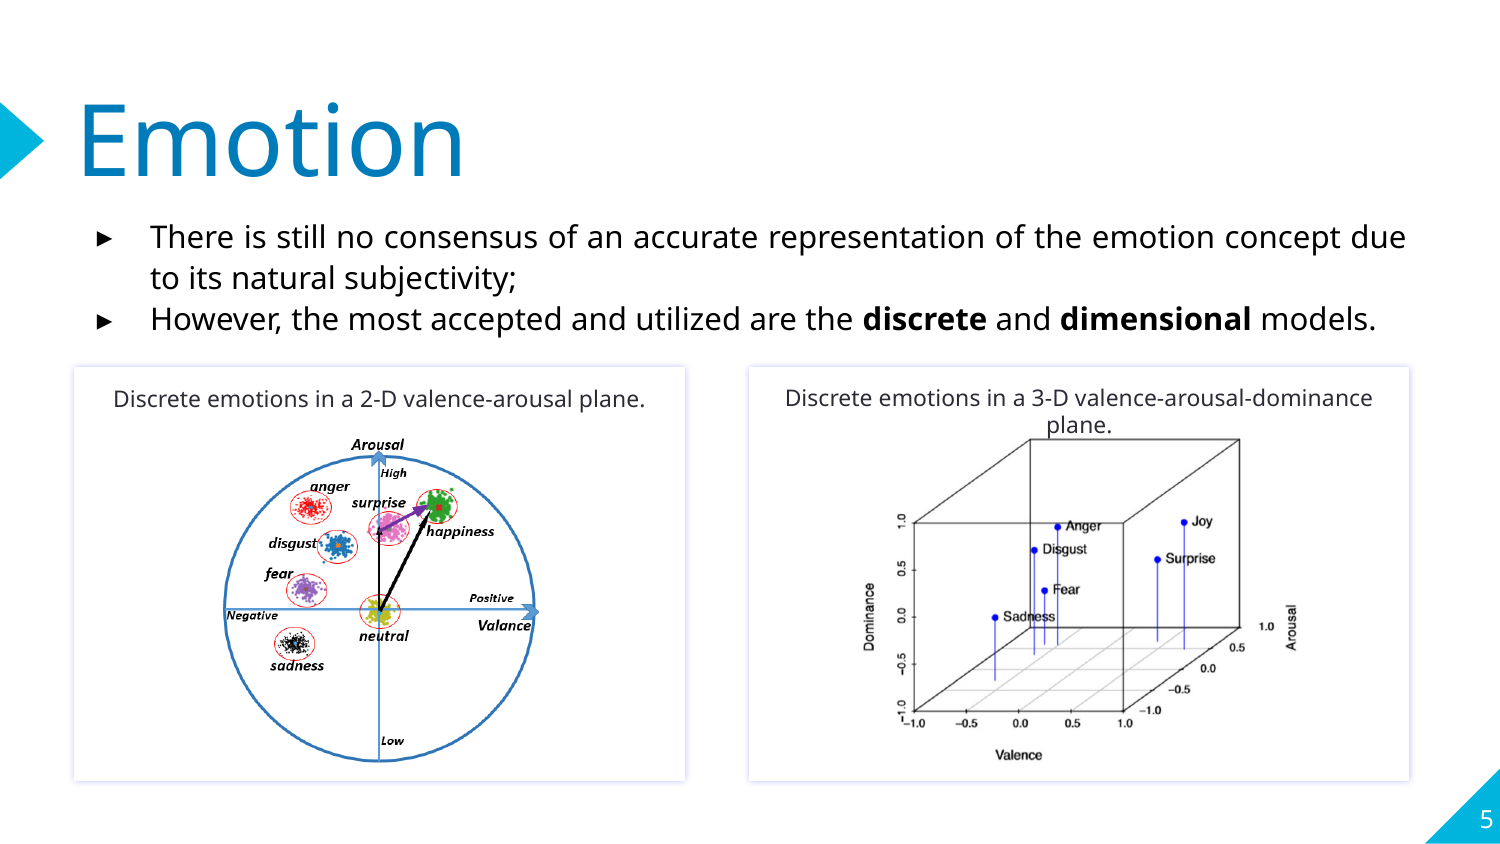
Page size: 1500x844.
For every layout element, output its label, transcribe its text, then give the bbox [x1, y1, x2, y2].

title Emotion [75, 99, 1001, 213]
text_box [750, 453, 1409, 781]
text_box Discrete emotions in a 3-D valence-arousal-dominance plane. [750, 368, 1409, 453]
slide_number ‹#› [1418, 760, 1494, 838]
text_box Discrete emotions in a 2-D valence-arousal plane. [75, 371, 685, 427]
text_box [75, 427, 685, 781]
picture [857, 434, 1302, 766]
picture [216, 430, 544, 768]
list There is still no consensus of an accurate representation of the emotion concept due to its natural subjectivity; However, the most accepted and utilized are the discrete and dimensional models. [75, 213, 1409, 361]
